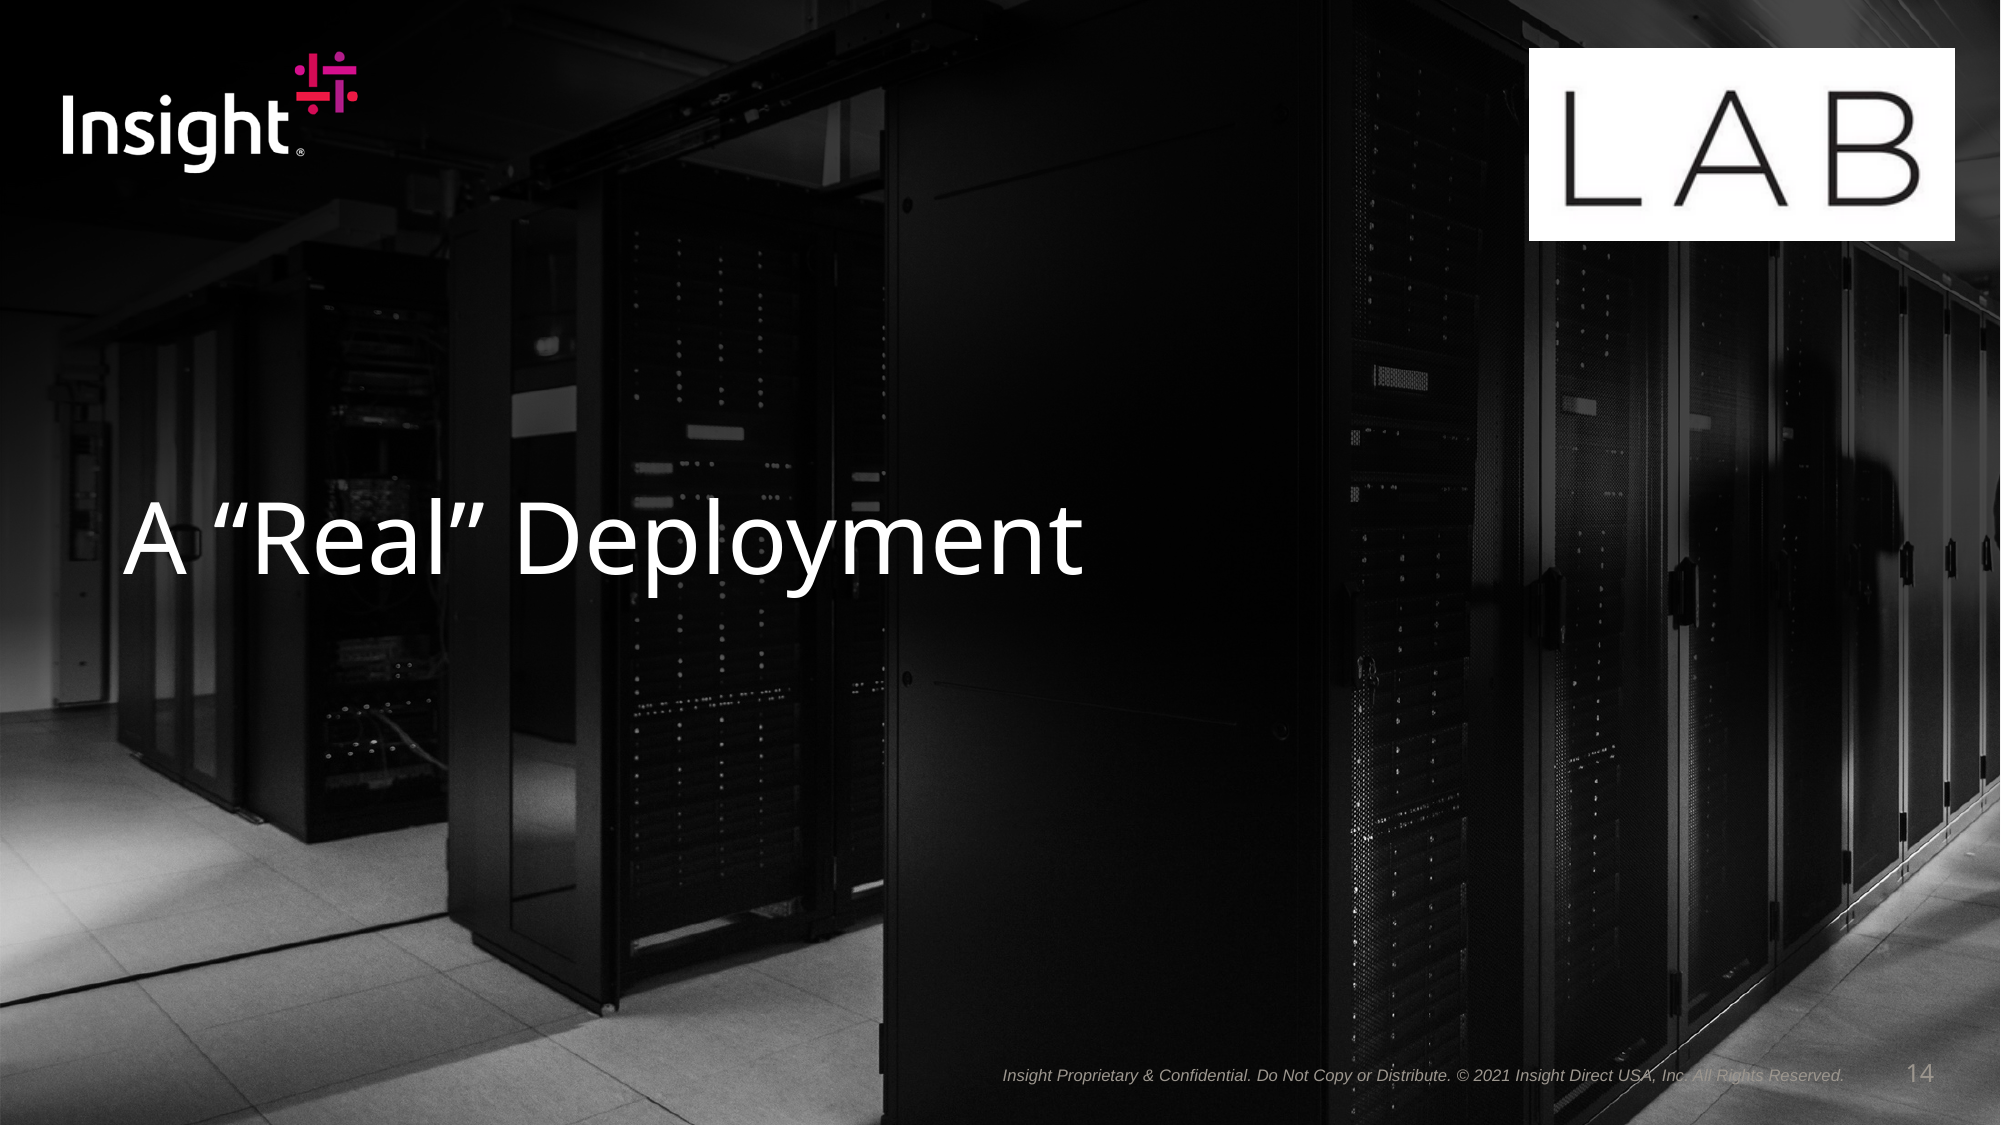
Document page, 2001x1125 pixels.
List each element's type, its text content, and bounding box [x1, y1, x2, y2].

title A “Real” Deployment [108, 450, 1982, 604]
picture [0, 0, 2000, 1125]
